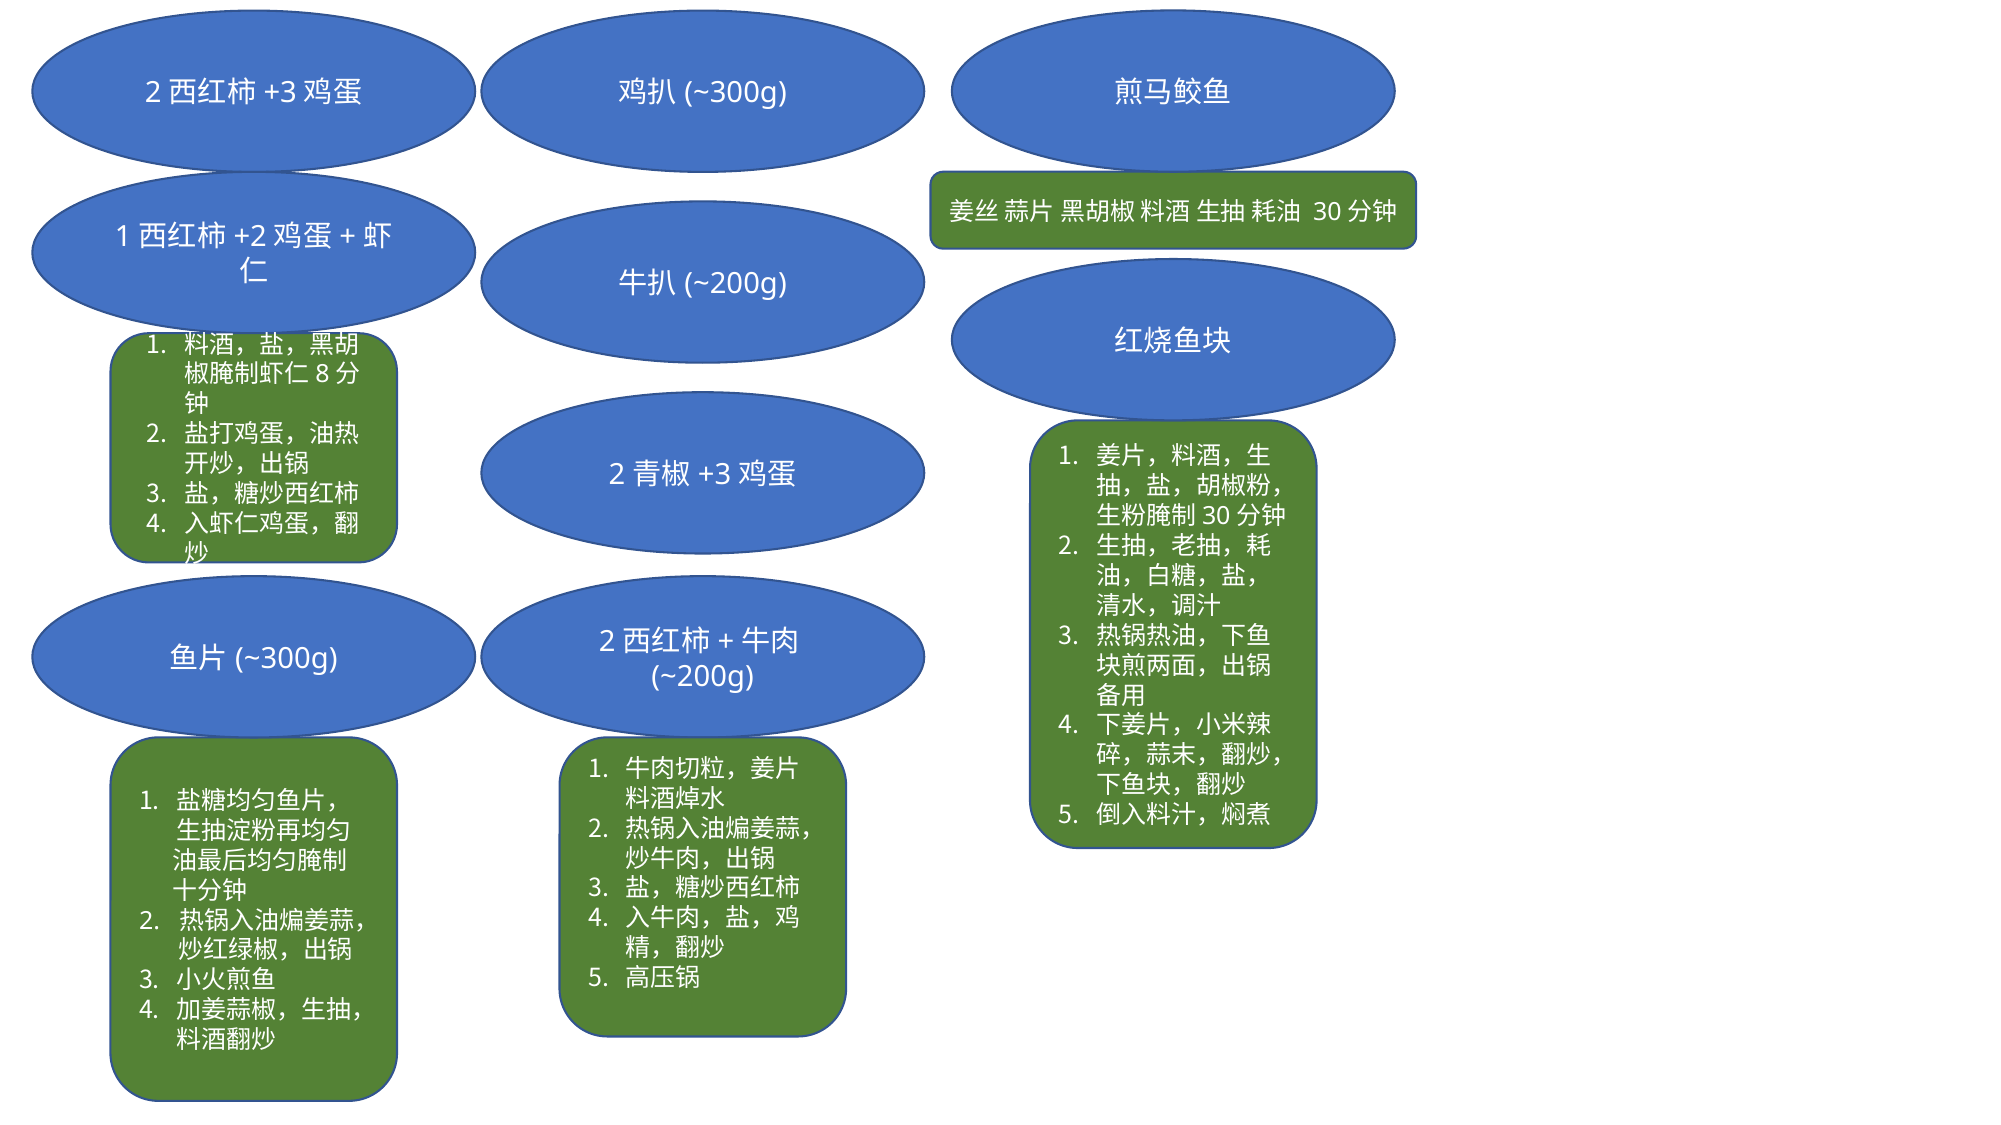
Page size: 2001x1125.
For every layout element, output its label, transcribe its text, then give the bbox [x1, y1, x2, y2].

text_box 牛扒(~200g) [480, 200, 926, 364]
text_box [951, 258, 1395, 848]
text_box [32, 576, 476, 1101]
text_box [32, 10, 476, 563]
text_box 鸡扒(~300g) [480, 9, 926, 173]
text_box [481, 576, 925, 1037]
text_box 2青椒+3鸡蛋 [480, 391, 926, 555]
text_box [930, 10, 1417, 249]
